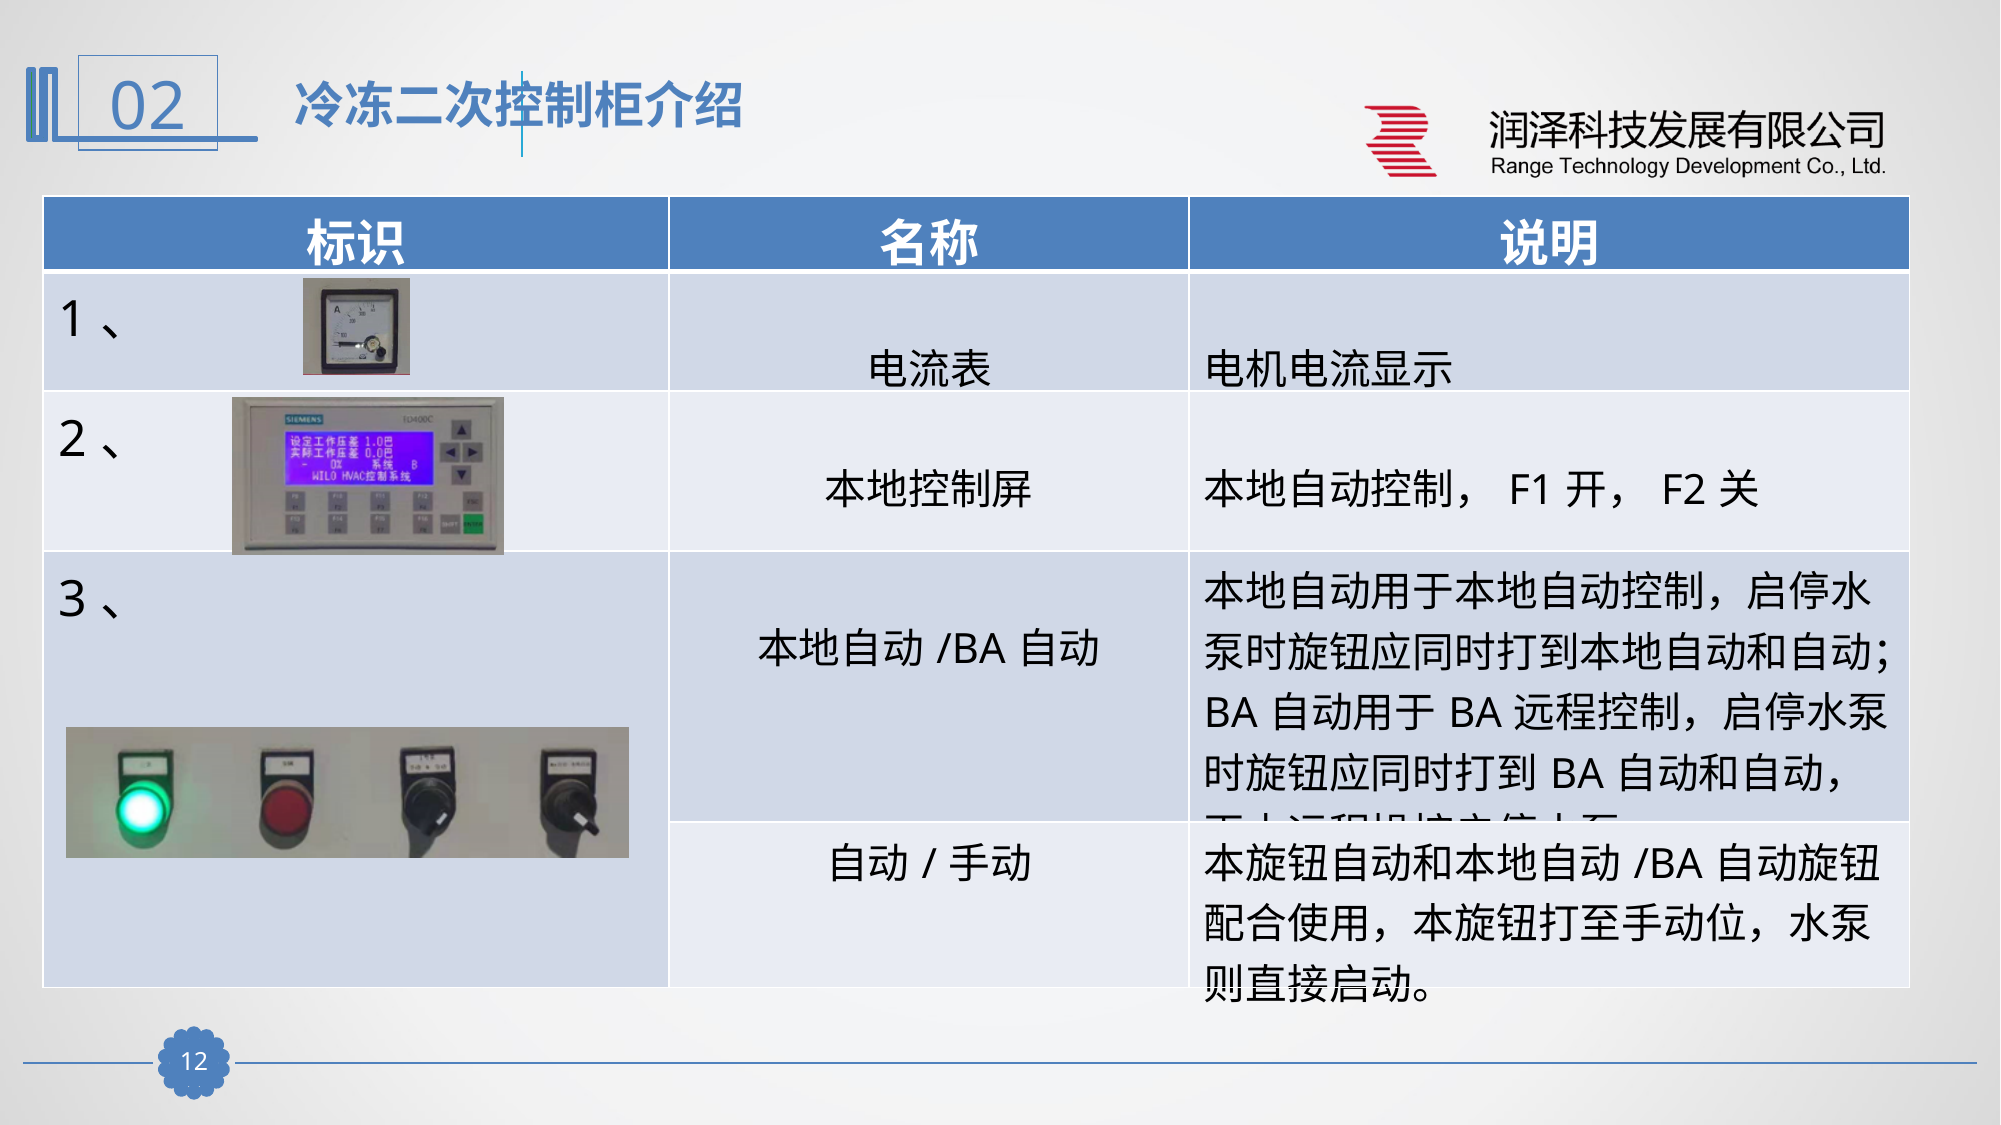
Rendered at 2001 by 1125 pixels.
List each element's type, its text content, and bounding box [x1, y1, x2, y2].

text_box 冷冻二次控制柜介绍 [279, 66, 1733, 142]
table_cell 电流表 [670, 274, 1188, 390]
table_header 名称 [670, 197, 1188, 269]
table_cell 2、 [44, 392, 668, 550]
table_cell 本地自动用于本地自动控制，启停水泵时旋钮应同时打到本地自动和自动； BA自动用于BA远程控制，启停水泵时旋钮应同时打到BA自动和自动，再由远程操控启停水泵。 [1190, 552, 1909, 821]
table_cell 本旋钮自动和本地自动/BA自动旋钮配合使用，本旋钮打至手动位，水泵则直接启动。 [1190, 823, 1909, 987]
table_cell 3、 [44, 552, 668, 987]
table_header 标识 [44, 197, 668, 269]
table_cell 本地自动/BA自动 [670, 552, 1188, 821]
table_cell 本地自动控制，F1开，F2关 [1190, 392, 1909, 550]
table_cell 1、 [44, 274, 668, 390]
table_header 说明 [1190, 197, 1909, 269]
table_cell 自动/手动 [670, 823, 1188, 987]
table_cell 本地控制屏 [670, 392, 1188, 550]
picture [0, 0, 2001, 1125]
table_cell 电机电流显示 [1190, 274, 1909, 390]
slide_number 11 [170, 1039, 218, 1086]
